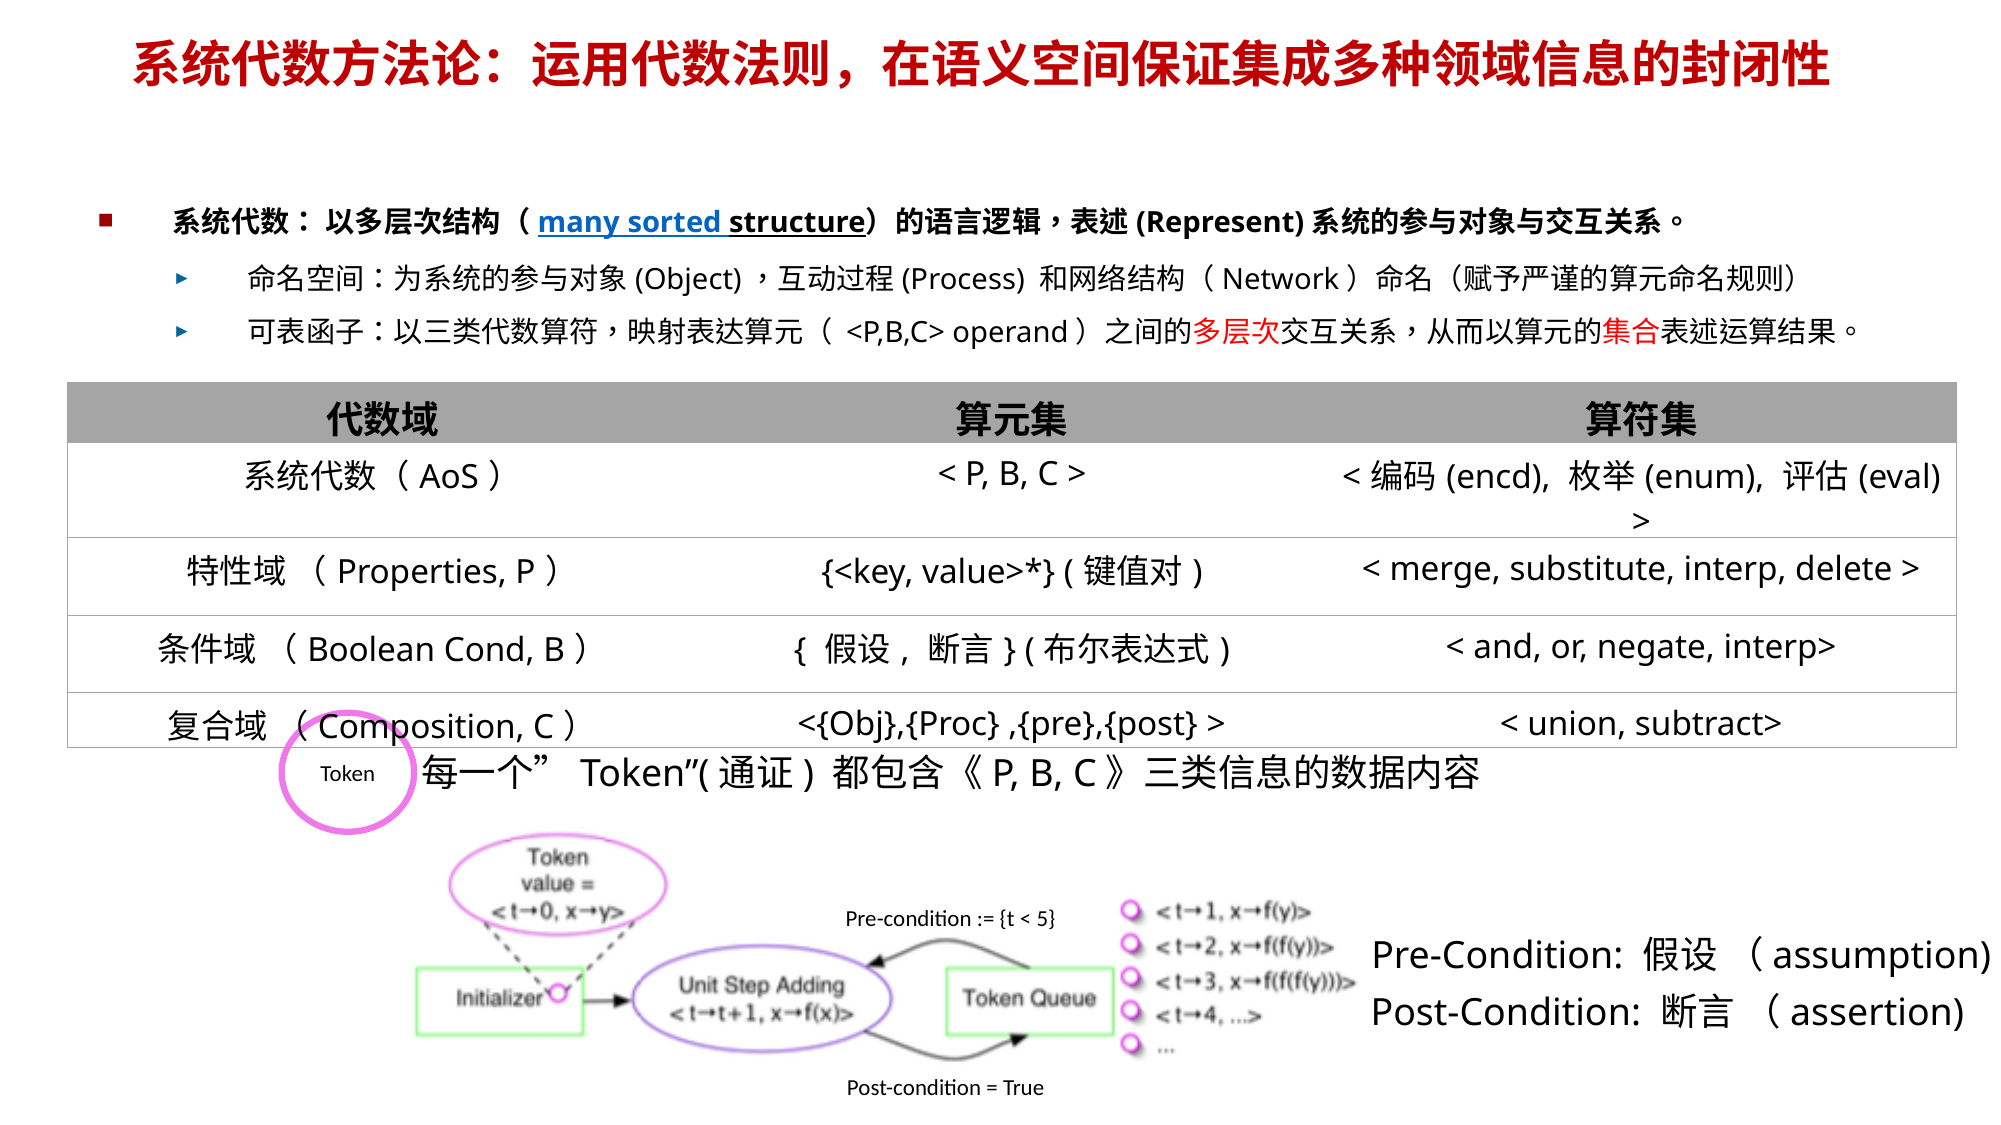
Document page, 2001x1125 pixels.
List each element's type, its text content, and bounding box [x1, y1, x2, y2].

table_cell { 假设, 断言} (布尔表达式) [697, 616, 1327, 692]
table_cell 条件域 （Boolean Cond, B） [68, 616, 697, 692]
table_cell <{Obj},{Proc} ,{pre},{post} > [697, 693, 1327, 747]
table_cell < union, subtract> [1327, 693, 1956, 747]
text_box Token [280, 748, 407, 833]
table_cell 特性域 （Properties, P） [68, 538, 697, 615]
table_cell < merge, substitute, interp, delete > [1327, 538, 1956, 615]
table_header 算元集 [697, 383, 1327, 442]
text_box Post-Condition: 断言 （assertion) [1380, 980, 1980, 1040]
table_cell < P, B, C > [697, 443, 1327, 537]
text_box 每一个”Token”(通证) 都包含《P, B, C》三类信息的数据内容 [406, 748, 1496, 802]
title 系统代数方法论：运用代数法则，在语义空间保证集成多种领域信息的封闭性 [80, 28, 1882, 105]
table_cell <编码(encd), 枚举(enum), 评估(eval) > [1327, 443, 1956, 537]
text_box Pre-Condition: 假设 （assumption) [1380, 923, 2001, 983]
table_cell 系统代数（AoS） [68, 443, 697, 537]
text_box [391, 817, 1380, 1109]
table_header 算符集 [1327, 383, 1956, 442]
text_box 系统代数： 以多层次结构（many sorted structure）的语言逻辑，表述(Represent)系统的参与对象与交互关系。 命名空间：为系统的参与对象(Object)，互动过程(Process) 和网络结构（Network）命名（赋予严谨的算元命名规则） 可表函子：以三类代数算符，映射表达算元（ <P,B,C> operand）之间的多层次交互关系，从而以算元的集合表述运算结果。 [82, 175, 1918, 353]
table_cell {<key, value>*} (键值对) [697, 538, 1327, 615]
table_header 代数域 [68, 383, 697, 442]
table_cell < and, or, negate, interp> [1327, 616, 1956, 692]
table_cell 复合域 （Composition, C） [68, 693, 697, 747]
